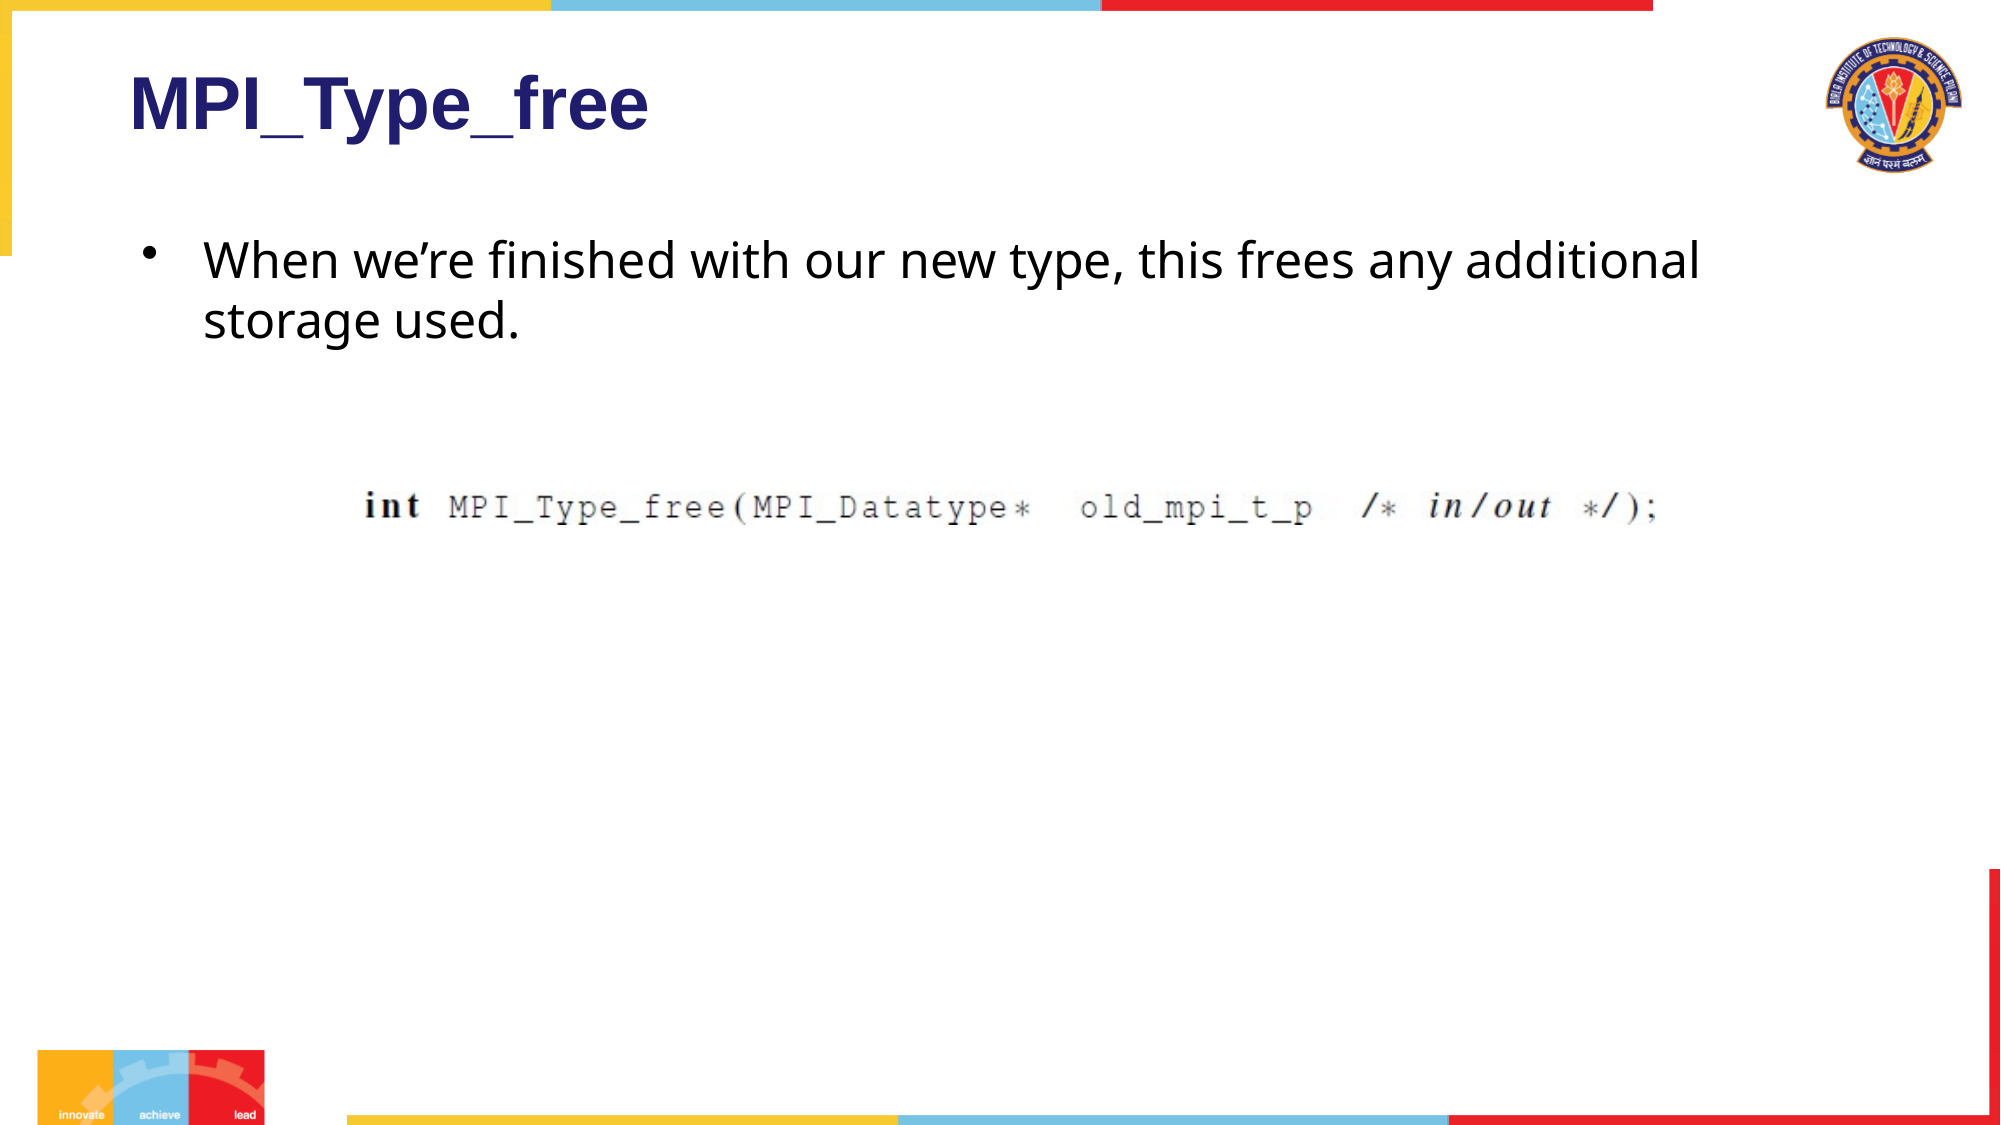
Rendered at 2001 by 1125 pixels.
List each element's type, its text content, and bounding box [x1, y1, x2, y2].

picture [365, 491, 1655, 525]
title MPI_Type_free [127, 52, 1873, 243]
text_box When we’re finished with our new type, this frees any additional storage used. [139, 226, 1794, 349]
picture [1825, 37, 1962, 174]
picture [347, 869, 2000, 1125]
picture [37, 1049, 265, 1125]
picture [0, 0, 1653, 256]
